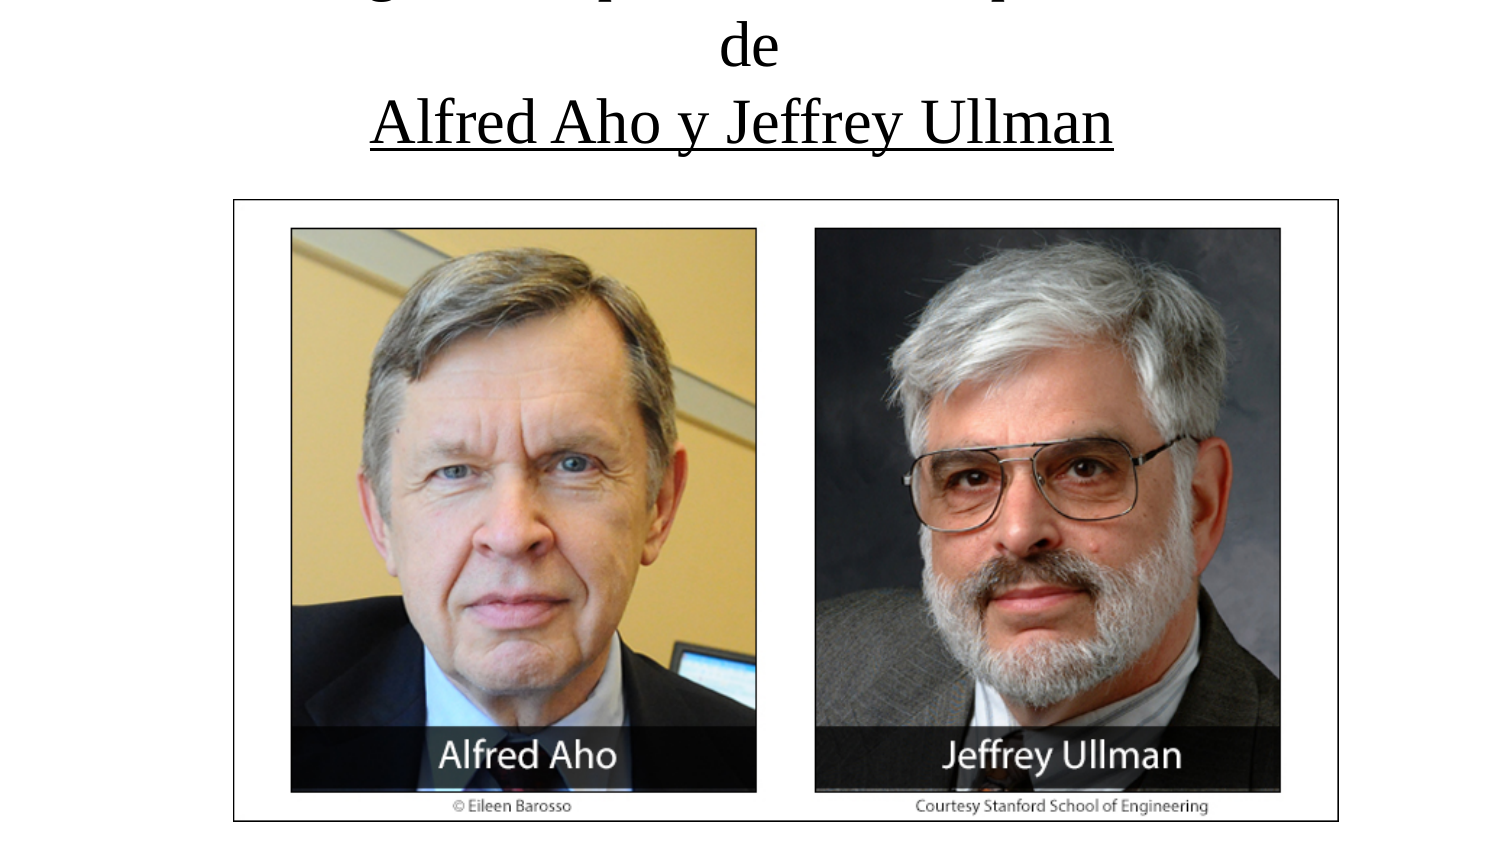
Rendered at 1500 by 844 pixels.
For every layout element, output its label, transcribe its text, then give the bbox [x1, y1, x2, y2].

picture [233, 199, 1340, 822]
title Sin embargo, el Jaque Mate final quedó en manos de Alfred Aho y Jeffrey Ullman [67, 0, 1433, 172]
